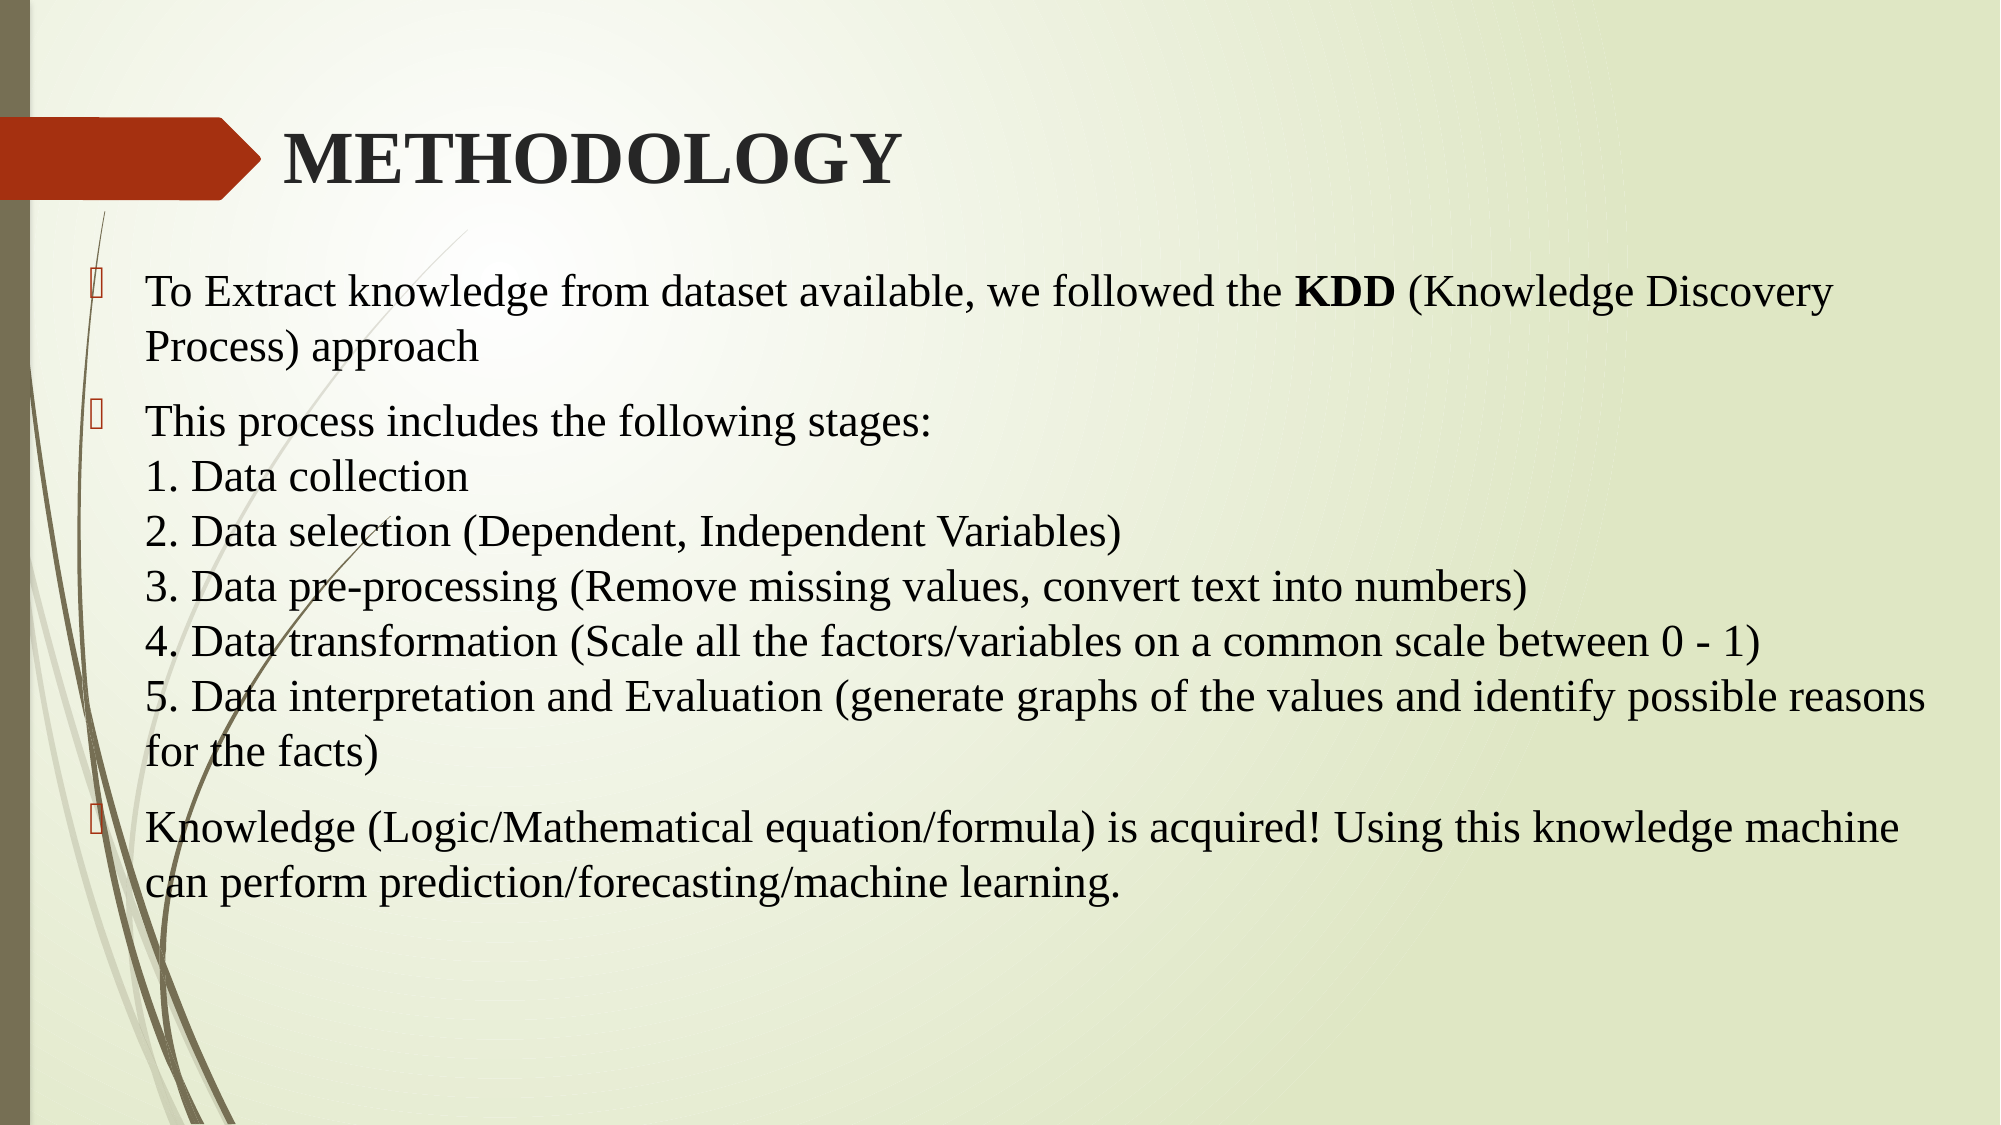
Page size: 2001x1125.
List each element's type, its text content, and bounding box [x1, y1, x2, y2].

title METHODOLOGY [269, 100, 1731, 252]
list To Extract knowledge from dataset available, we followed the KDD (Knowledge Discovery Process) approach This process includes the following stages: 1. Data collection 2. Data selection (Dependent, Independent Variables) 3. Data pre-processing (Remove missing values, convert text into numbers) 4. Data transformation (Scale all the factors/variables on a common scale between 0 - 1) 5. Data interpretation and Evaluation (generate graphs of the values and identify possible reasons for the facts) Knowledge (Logic/Mathematical equation/formula) is acquired! Using this knowledge machine can perform prediction/forecasting/machine learning. [73, 252, 1973, 1094]
